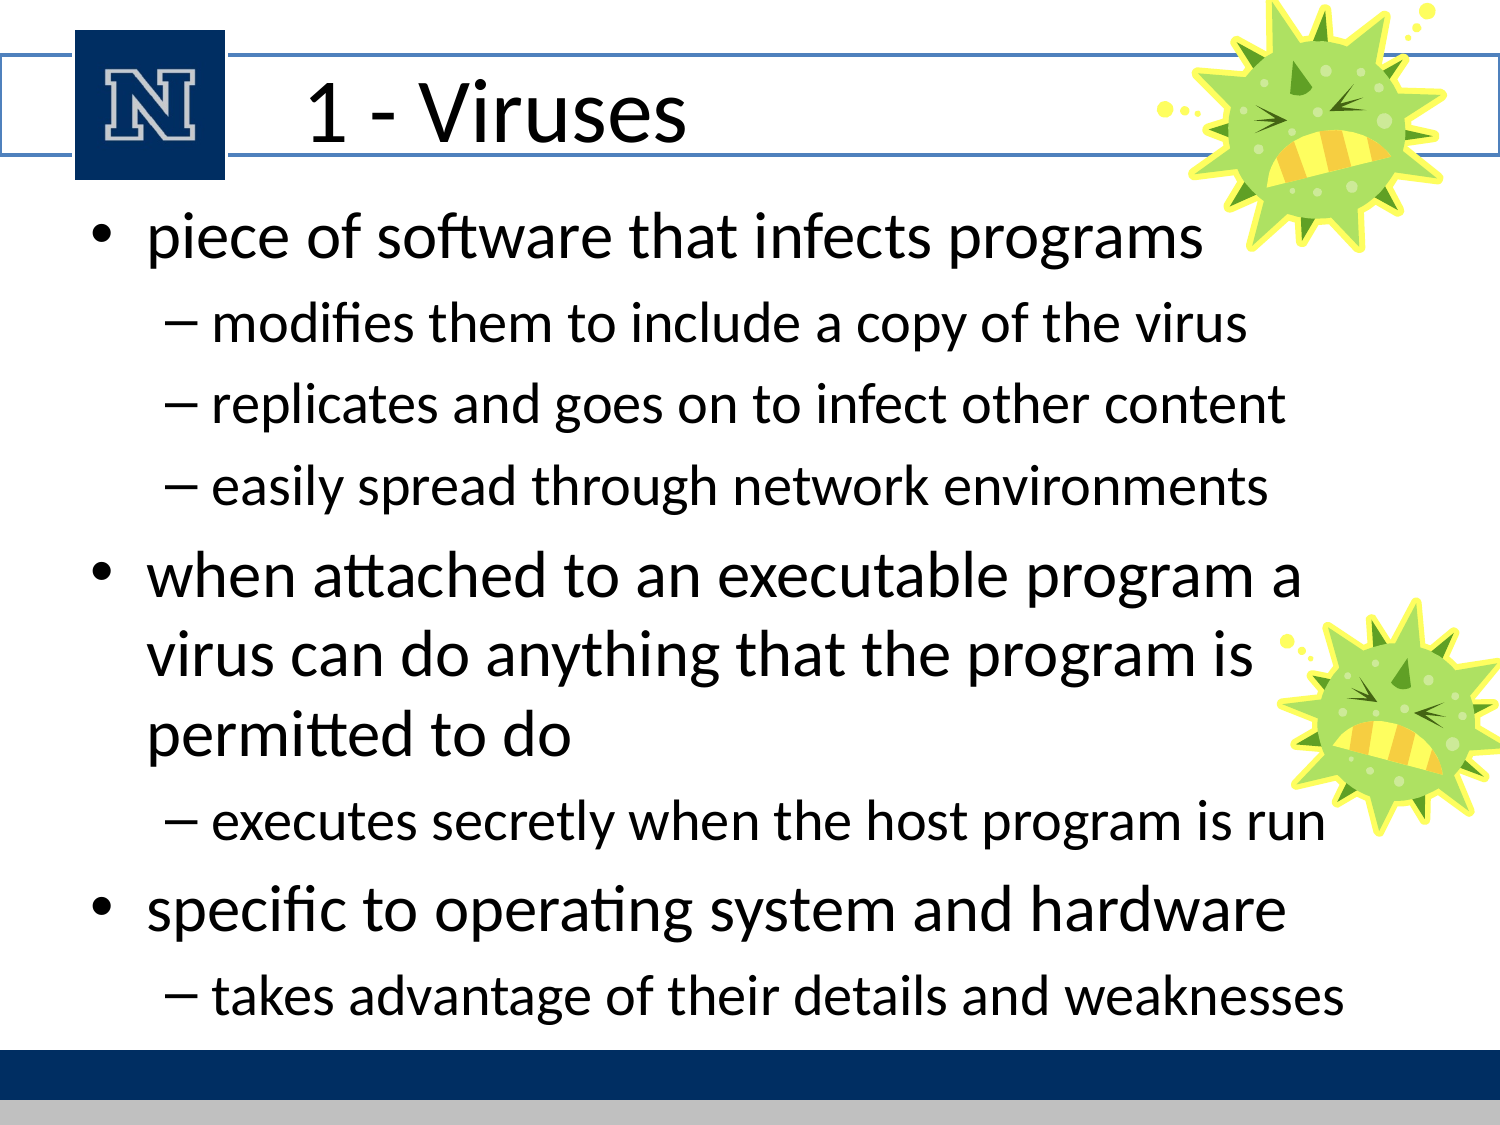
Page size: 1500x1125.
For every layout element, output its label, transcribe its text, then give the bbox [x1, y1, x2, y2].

list piece of software that infects programs modifies them to include a copy of the virus replicates and goes on to infect other content easily spread through network environments when attached to an executable program a virus can do anything that the program is permitted to do executes secretly when the host program is run specific to operating system and hardware takes advantage of their details and weaknesses [75, 184, 1425, 977]
picture [1261, 594, 1500, 837]
picture [1162, 0, 1459, 262]
title 1 - Viruses [287, 12, 1157, 184]
title 1 - Viruses [1463, 12, 1475, 200]
picture [75, 30, 225, 180]
